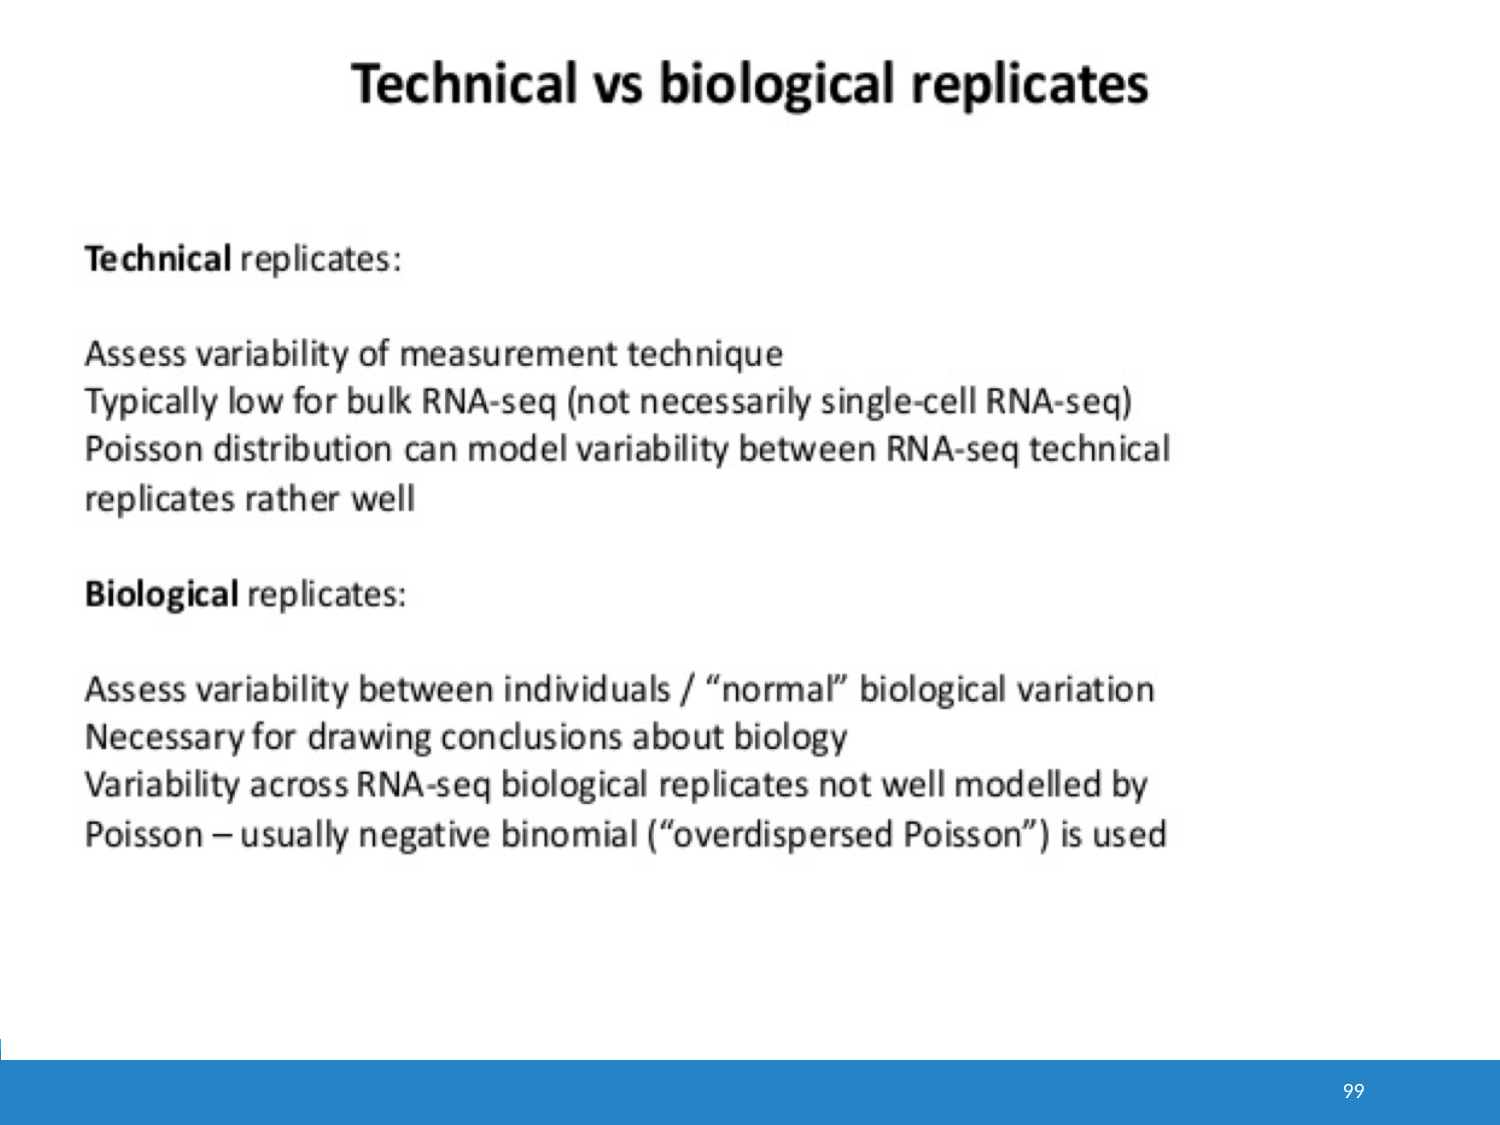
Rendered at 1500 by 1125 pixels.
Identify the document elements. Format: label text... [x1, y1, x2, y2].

picture [1, 0, 1500, 1061]
slide_number 99 [1218, 1067, 1380, 1120]
